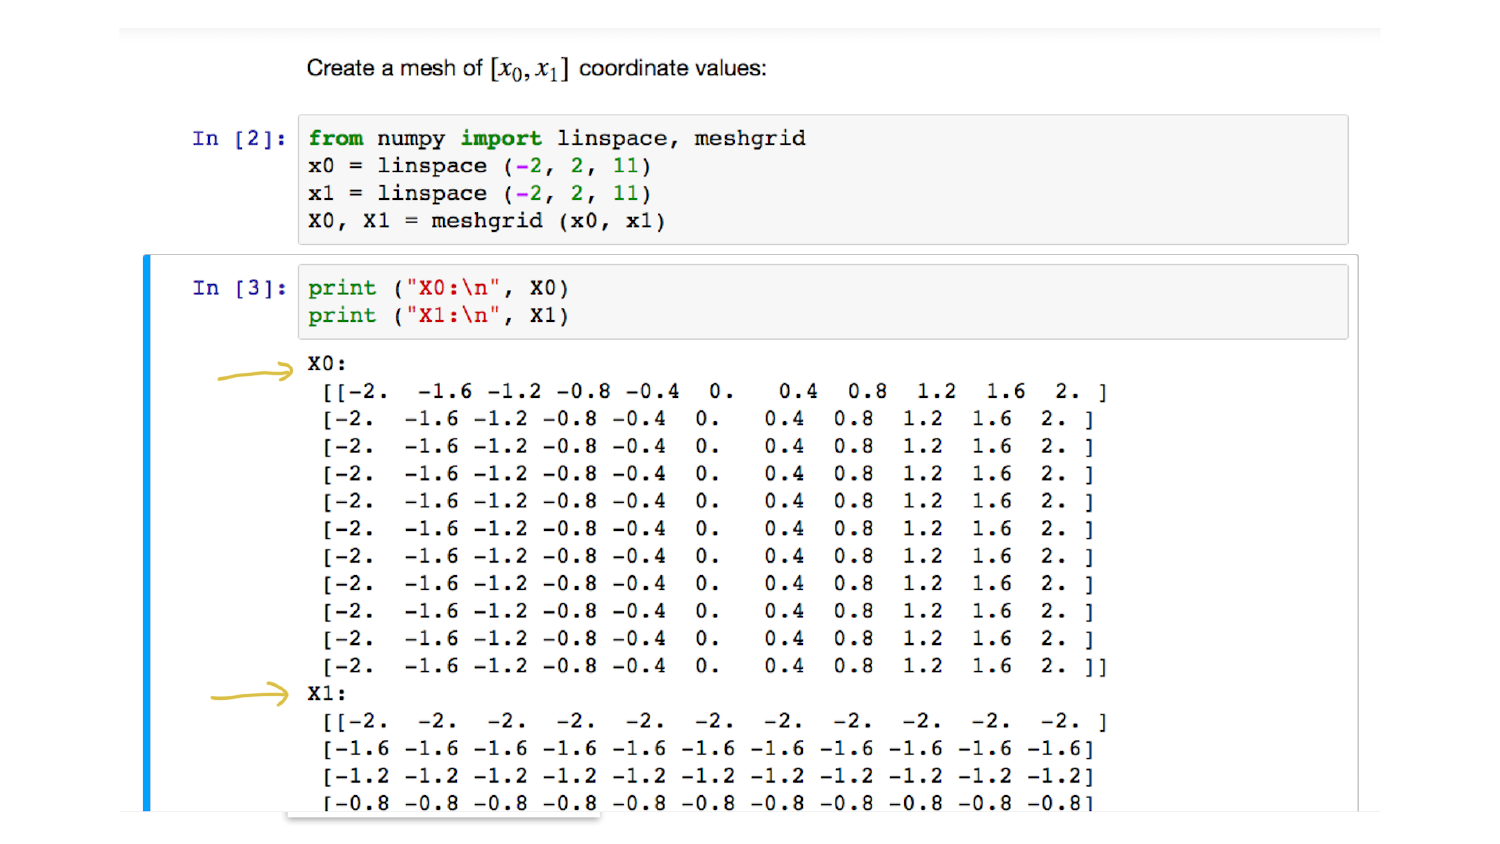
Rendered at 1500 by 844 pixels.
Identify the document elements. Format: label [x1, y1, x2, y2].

picture [119, 28, 1381, 812]
